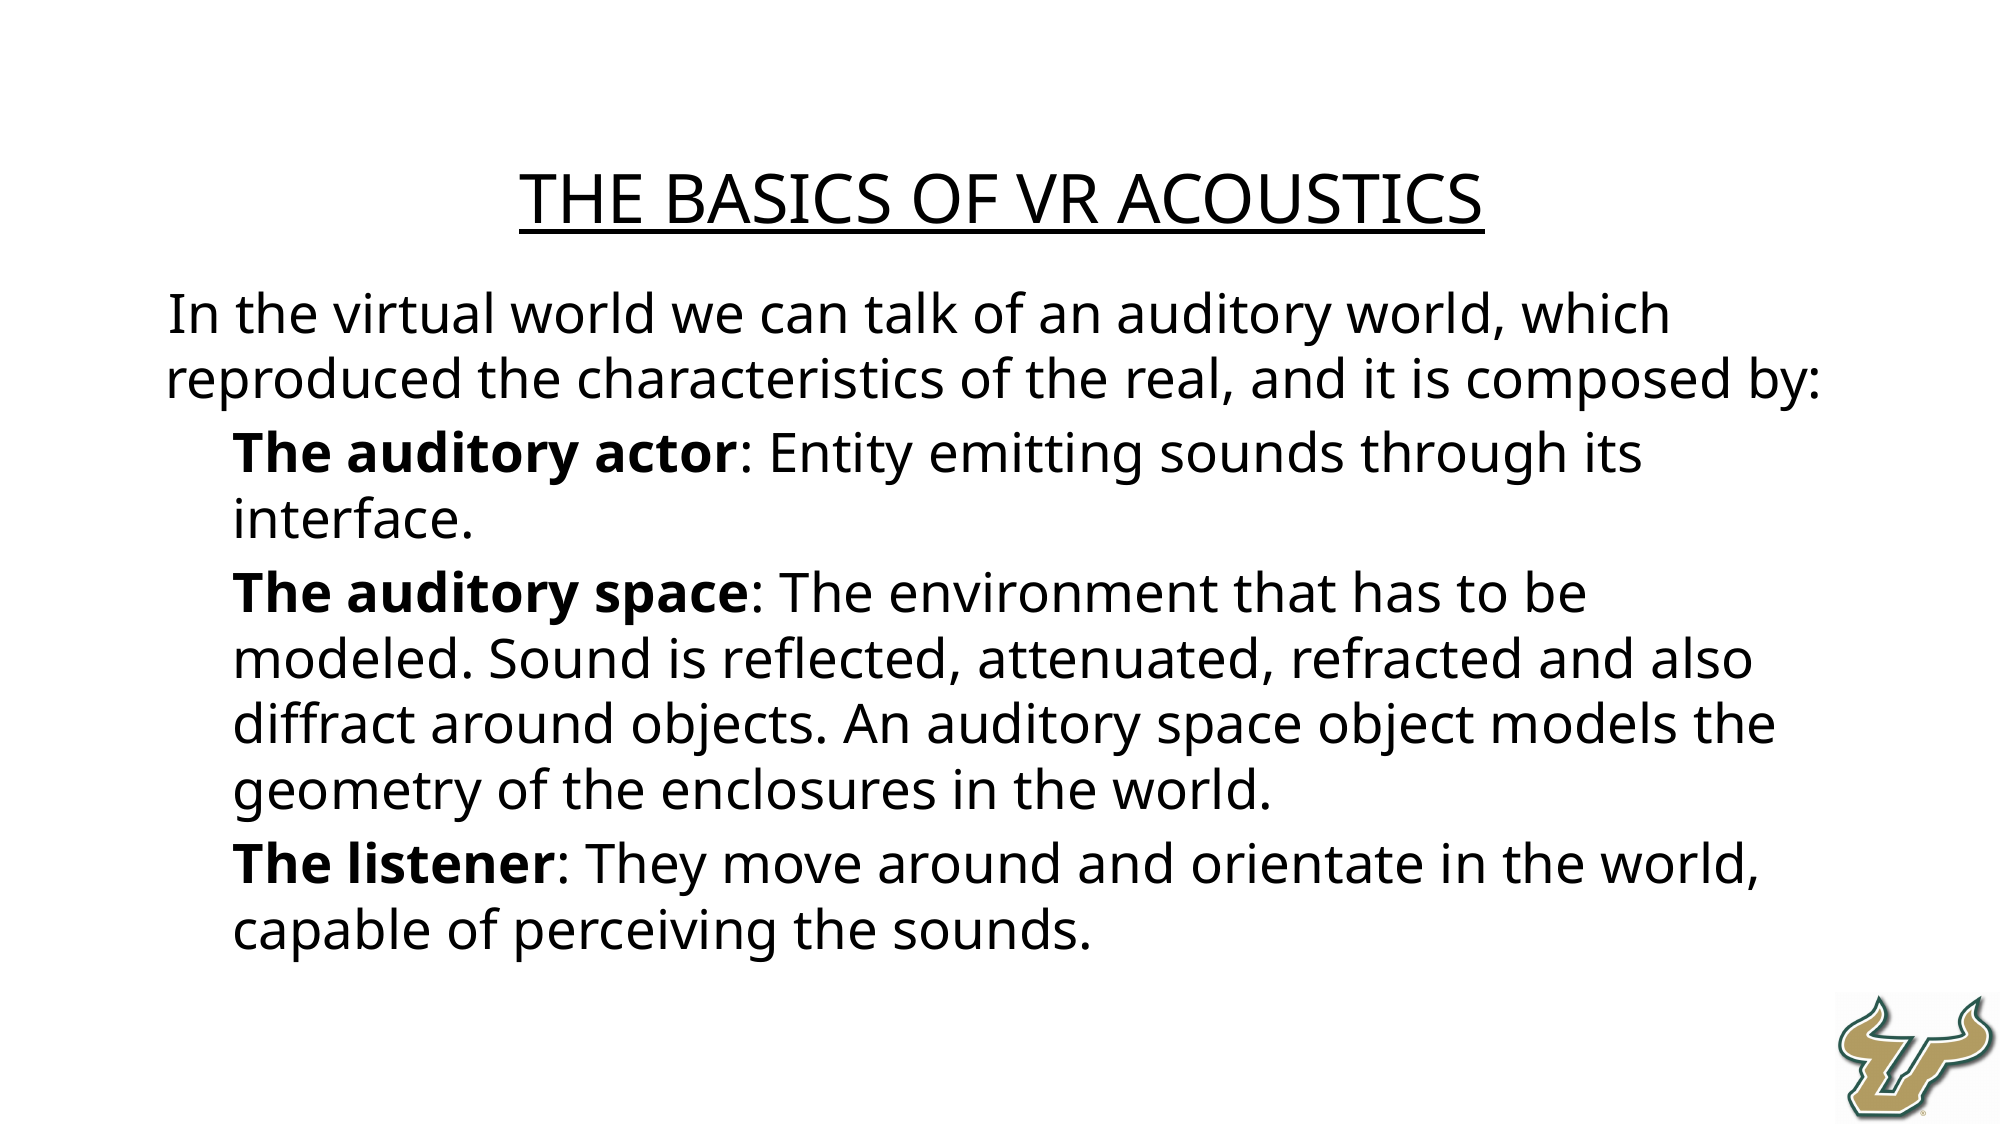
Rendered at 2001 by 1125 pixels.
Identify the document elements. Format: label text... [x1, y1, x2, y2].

list The Basics of VR Acoustics In the virtual world we can talk of an auditory world, which reproduced the characteristics of the real, and it is composed by: The auditory actor: Entity emitting sounds through its interface. The auditory space: The environment that has to be modeled. Sound is reflected, attenuated, refracted and also diffract around objects. An auditory space object models the geometry of the enclosures in the world. The listener: They move around and orientate in the world, capable of perceiving the sounds. [150, 135, 1850, 990]
picture [1835, 992, 2000, 1124]
